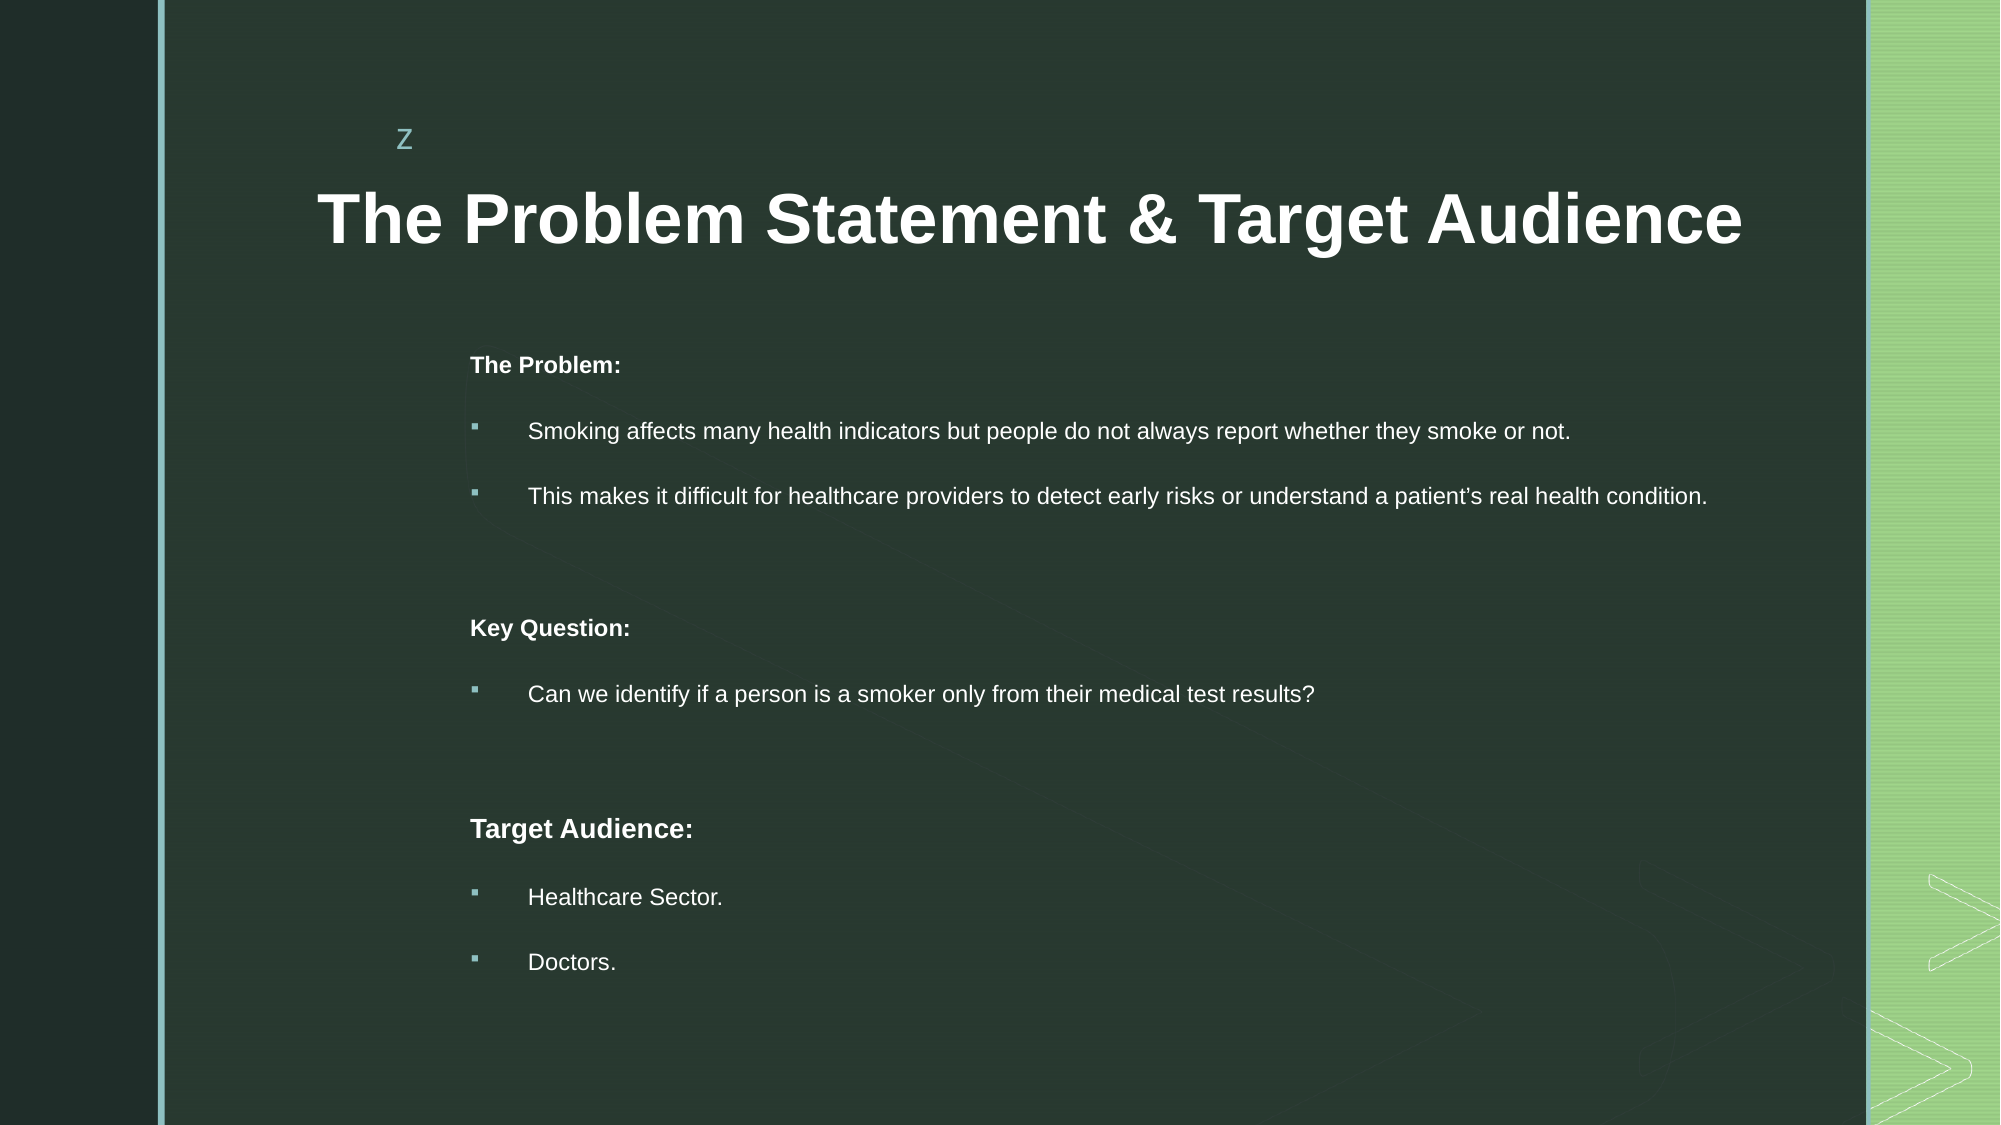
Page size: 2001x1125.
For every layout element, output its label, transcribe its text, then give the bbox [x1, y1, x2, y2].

picture [1871, 0, 2000, 1125]
list The Problem: Smoking affects many health indicators but people do not always report whether they smoke or not. This makes it difficult for healthcare providers to detect early risks or understand a patient’s real health condition. Key Question: Can we identify if a person is a smoker only from their medical test results? Target Audience: Healthcare Sector. Doctors. [454, 336, 1734, 993]
title The Problem Statement & Target Audience [300, 174, 1763, 352]
